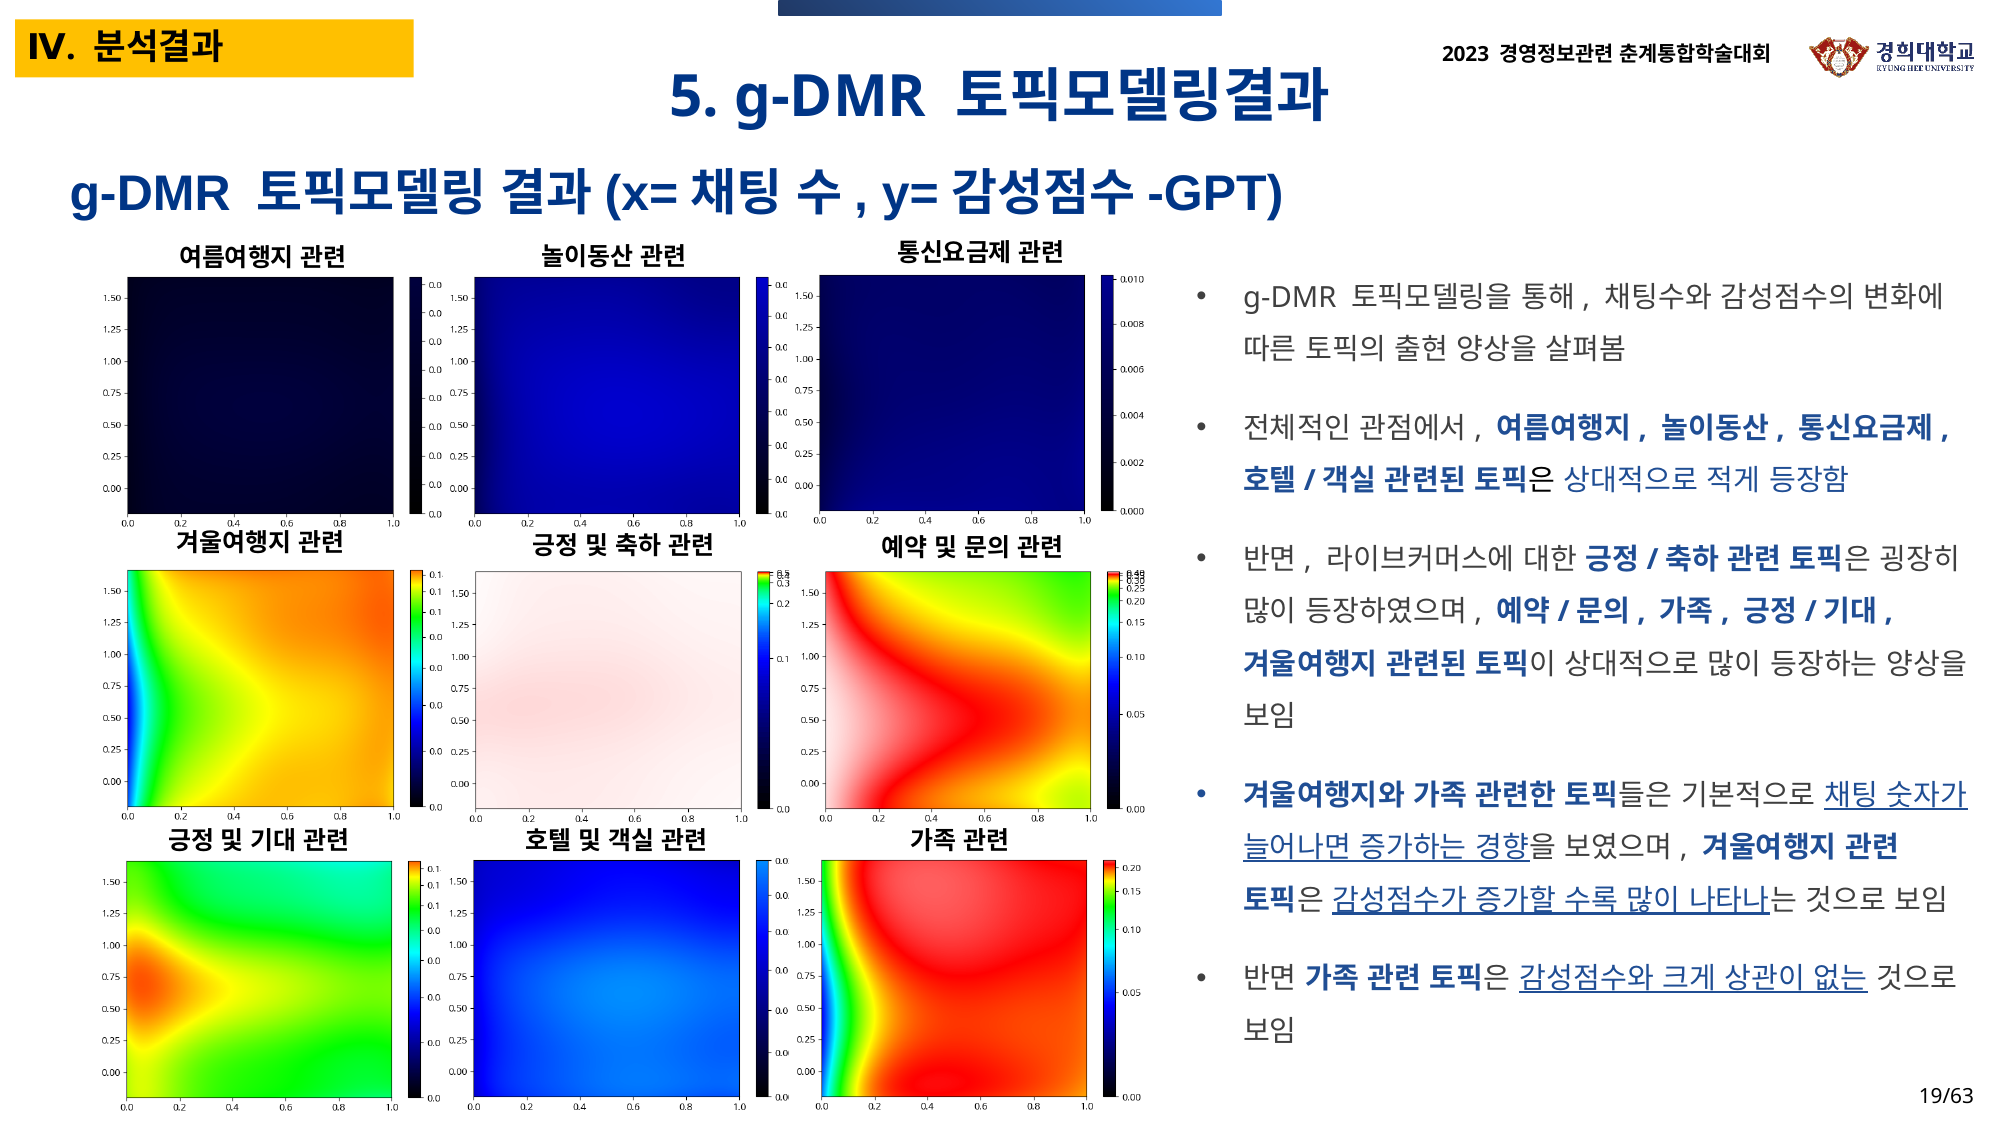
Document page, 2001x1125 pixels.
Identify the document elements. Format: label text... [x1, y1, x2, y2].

text_box 5. g-DMR 토픽모델링결과 [540, 50, 1459, 136]
text_box [15, 19, 414, 78]
text_box [777, 0, 1223, 17]
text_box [84, 229, 1156, 1119]
text_box Ⅳ. 분석결과 [12, 16, 306, 74]
slide_number 19/63 [1538, 1058, 1989, 1119]
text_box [1407, 33, 1974, 78]
text_box g-DMR 토픽모델링을 통해, 채팅수와 감성점수의 변화에 따른 토픽의 출현 양상을 살펴봄 전체적인 관점에서, 여름여행지, 놀이동산, 통신요금제, 호텔/객실 관련된 토픽은 상대적으로 적게 등장함 반면, 라이브커머스에 대한 긍정/축하 관련 토픽은 굉장히 많이 등장하였으며, 예약/문의, 가족, 긍정/기대, 겨울여행지 관련된 토픽이 상대적으로 많이 등장하는 양상을 보임 겨울여행지와 가족 관련한 토픽들은 기본적으로 채팅 숫자가 늘어나면 증가하는 경향을 보였으며, 겨울여행지 관련 토픽은 감성점수가 증가할 수록 많이 나타나는 것으로 보임 반면 가족 관련 토픽은 감성점수와 크게 상관이 없는 것으로 보임 [1181, 253, 1997, 1055]
text_box g-DMR 토픽모델링 결과(x=채팅 수, y=감성점수-GPT) [54, 153, 1459, 229]
